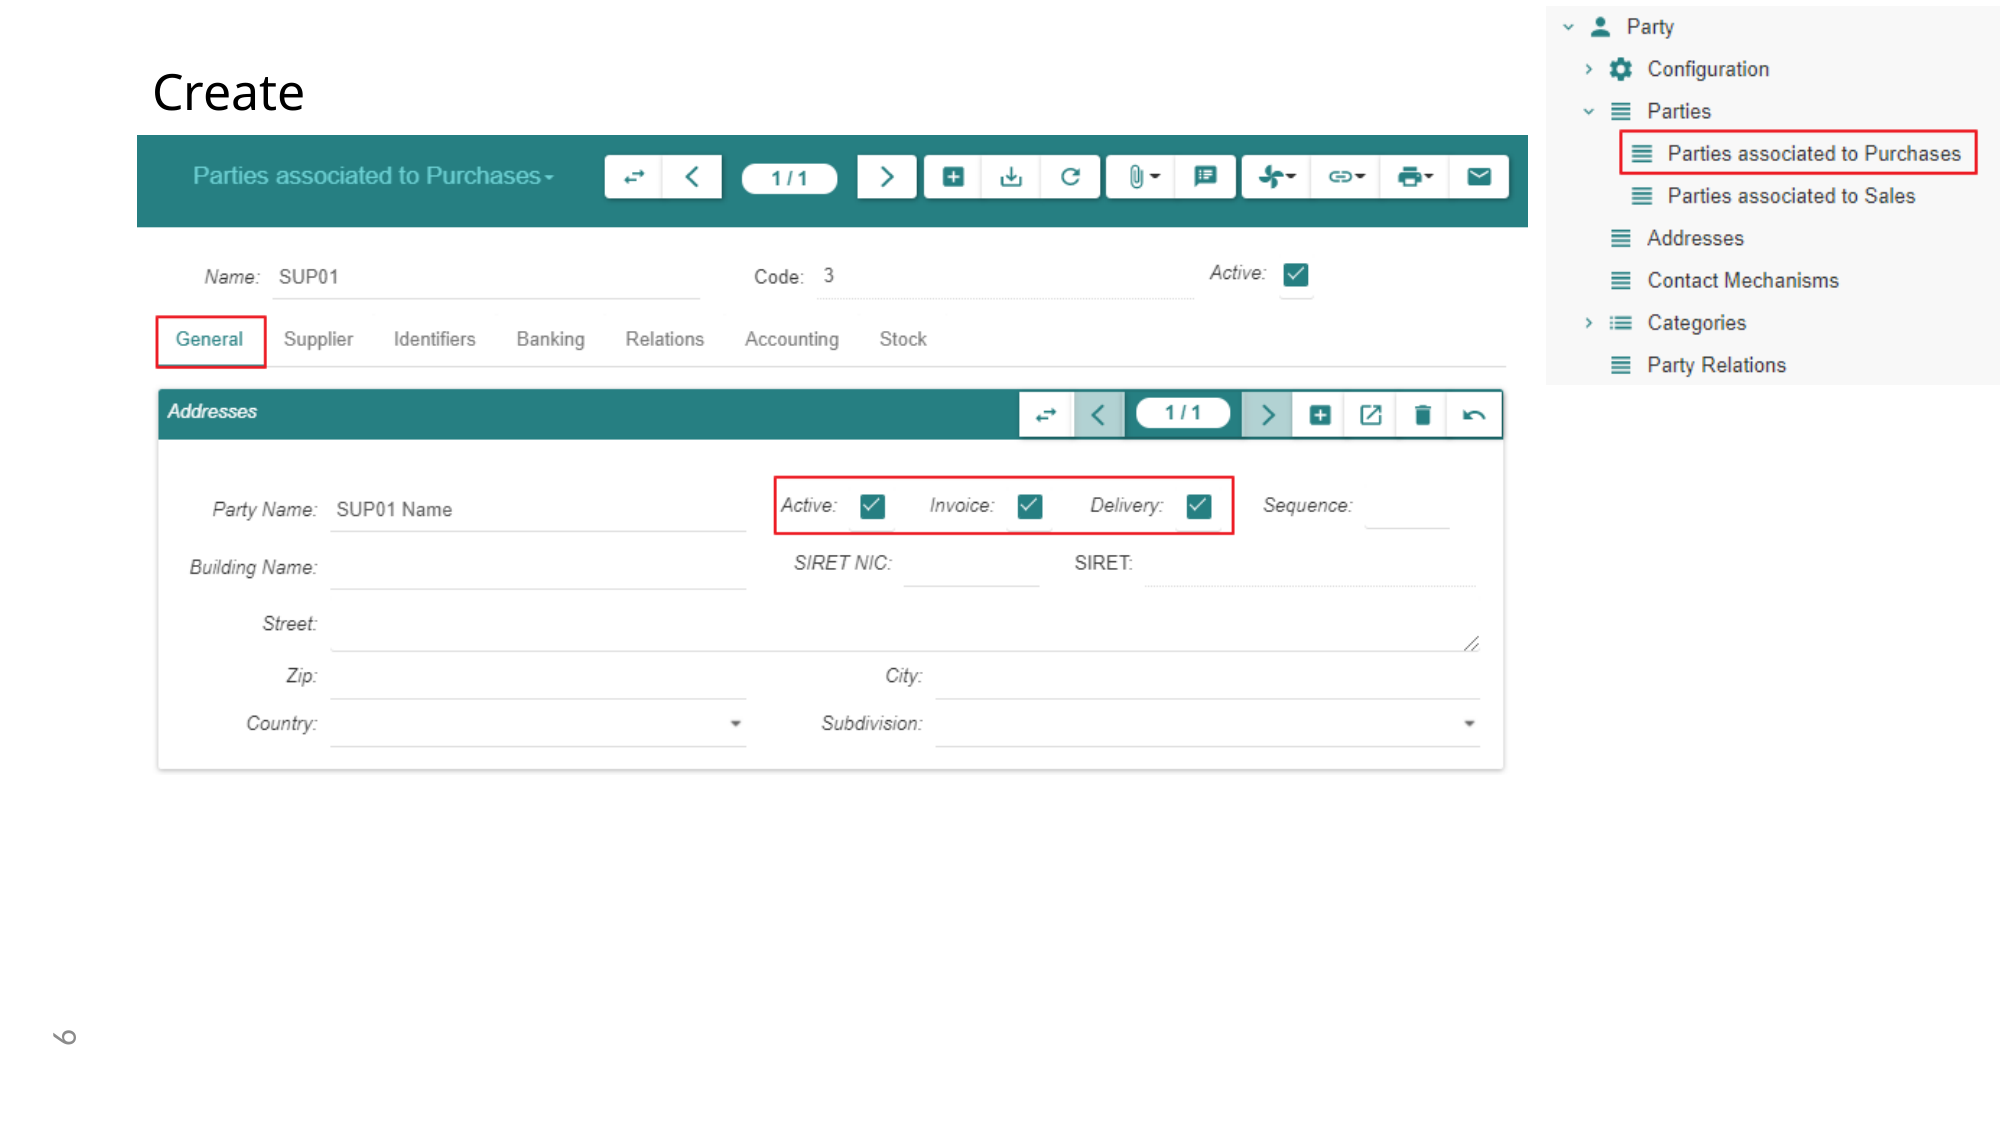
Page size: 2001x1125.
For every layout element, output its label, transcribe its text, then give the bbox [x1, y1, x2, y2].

title Create [137, 59, 1546, 136]
picture [137, 135, 1528, 775]
slide_number 6 [32, 969, 93, 1108]
picture [1546, 6, 2000, 385]
